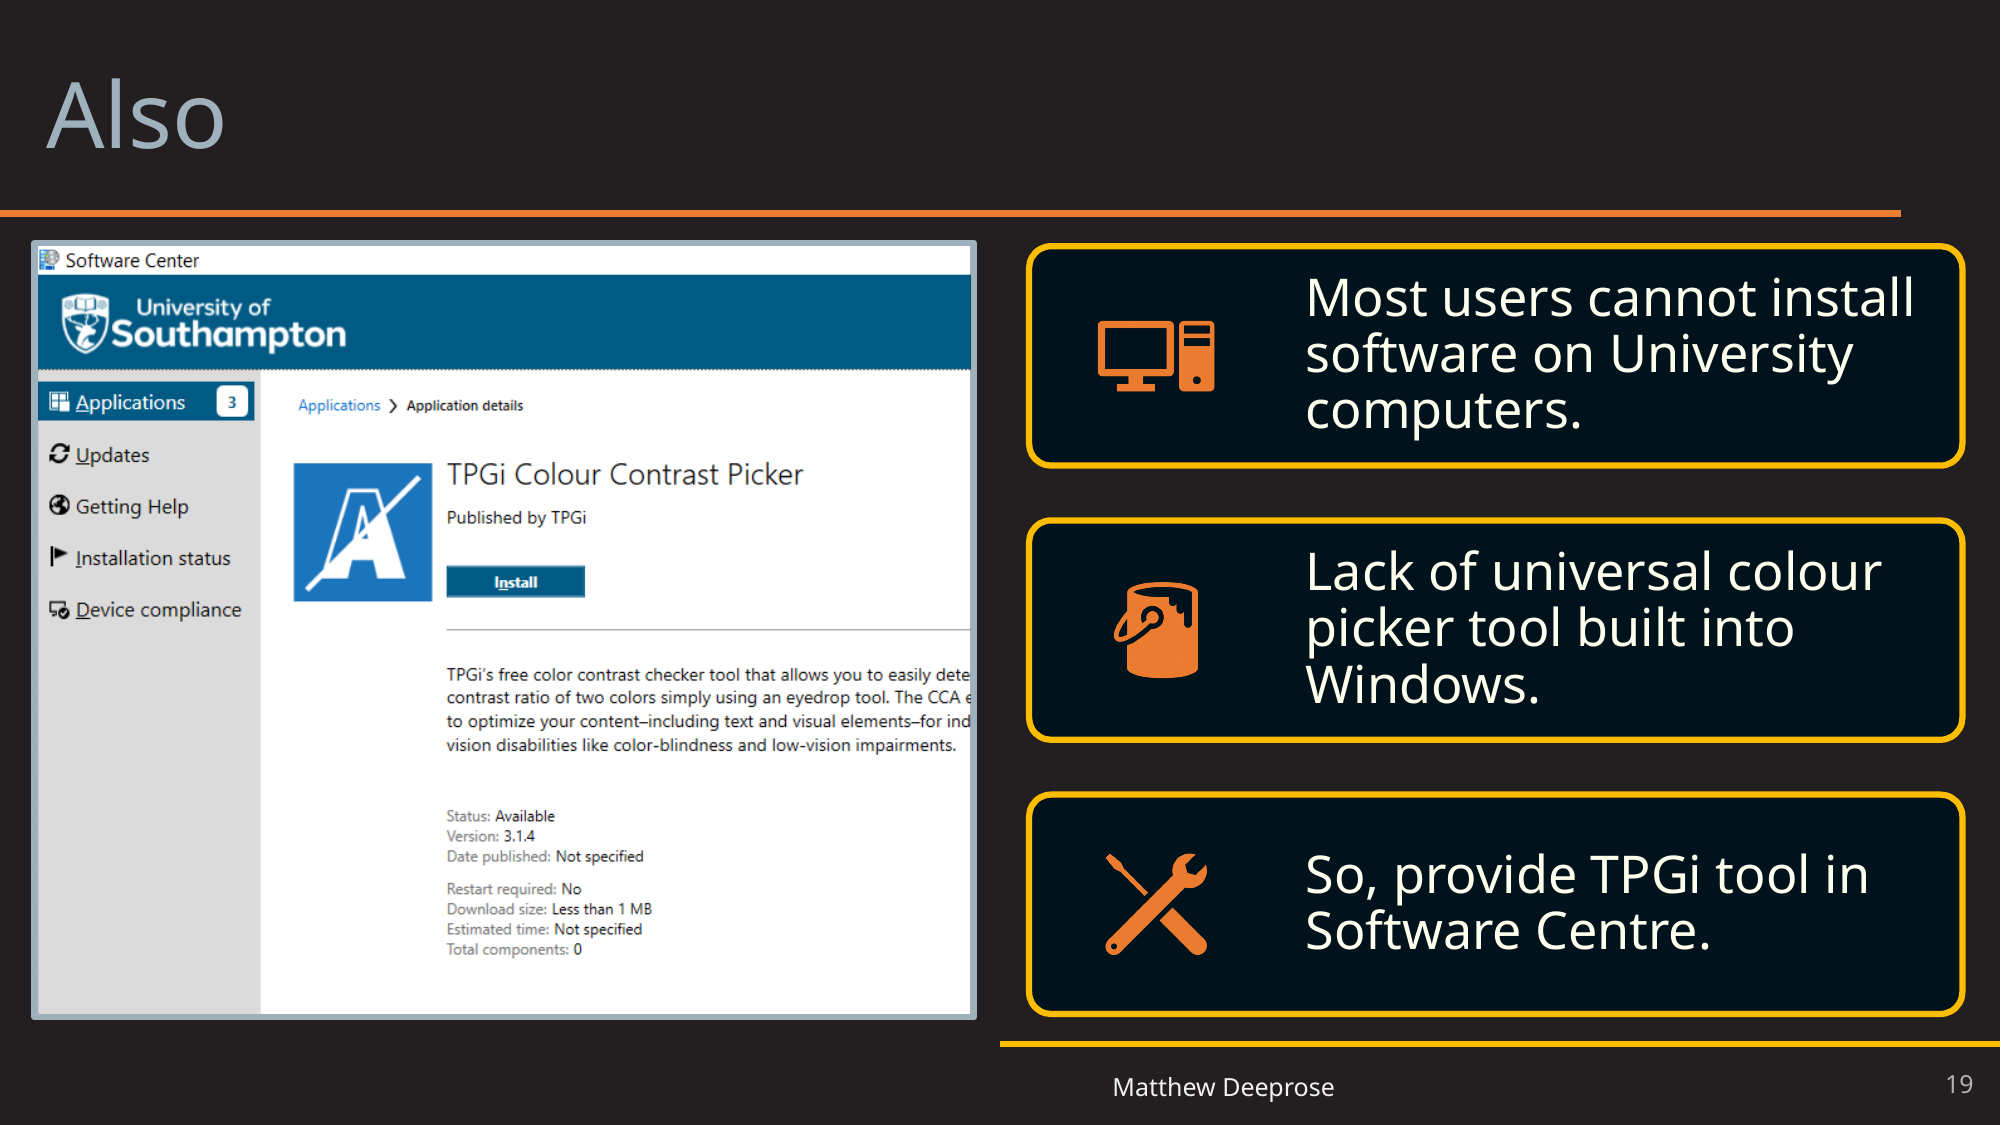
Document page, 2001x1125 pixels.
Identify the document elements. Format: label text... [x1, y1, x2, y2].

footer Matthew Deeprose [1097, 1055, 1803, 1117]
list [1029, 245, 1963, 1014]
title Also [31, 24, 1963, 214]
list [37, 246, 971, 1015]
slide_number 19 [1840, 1055, 1989, 1117]
